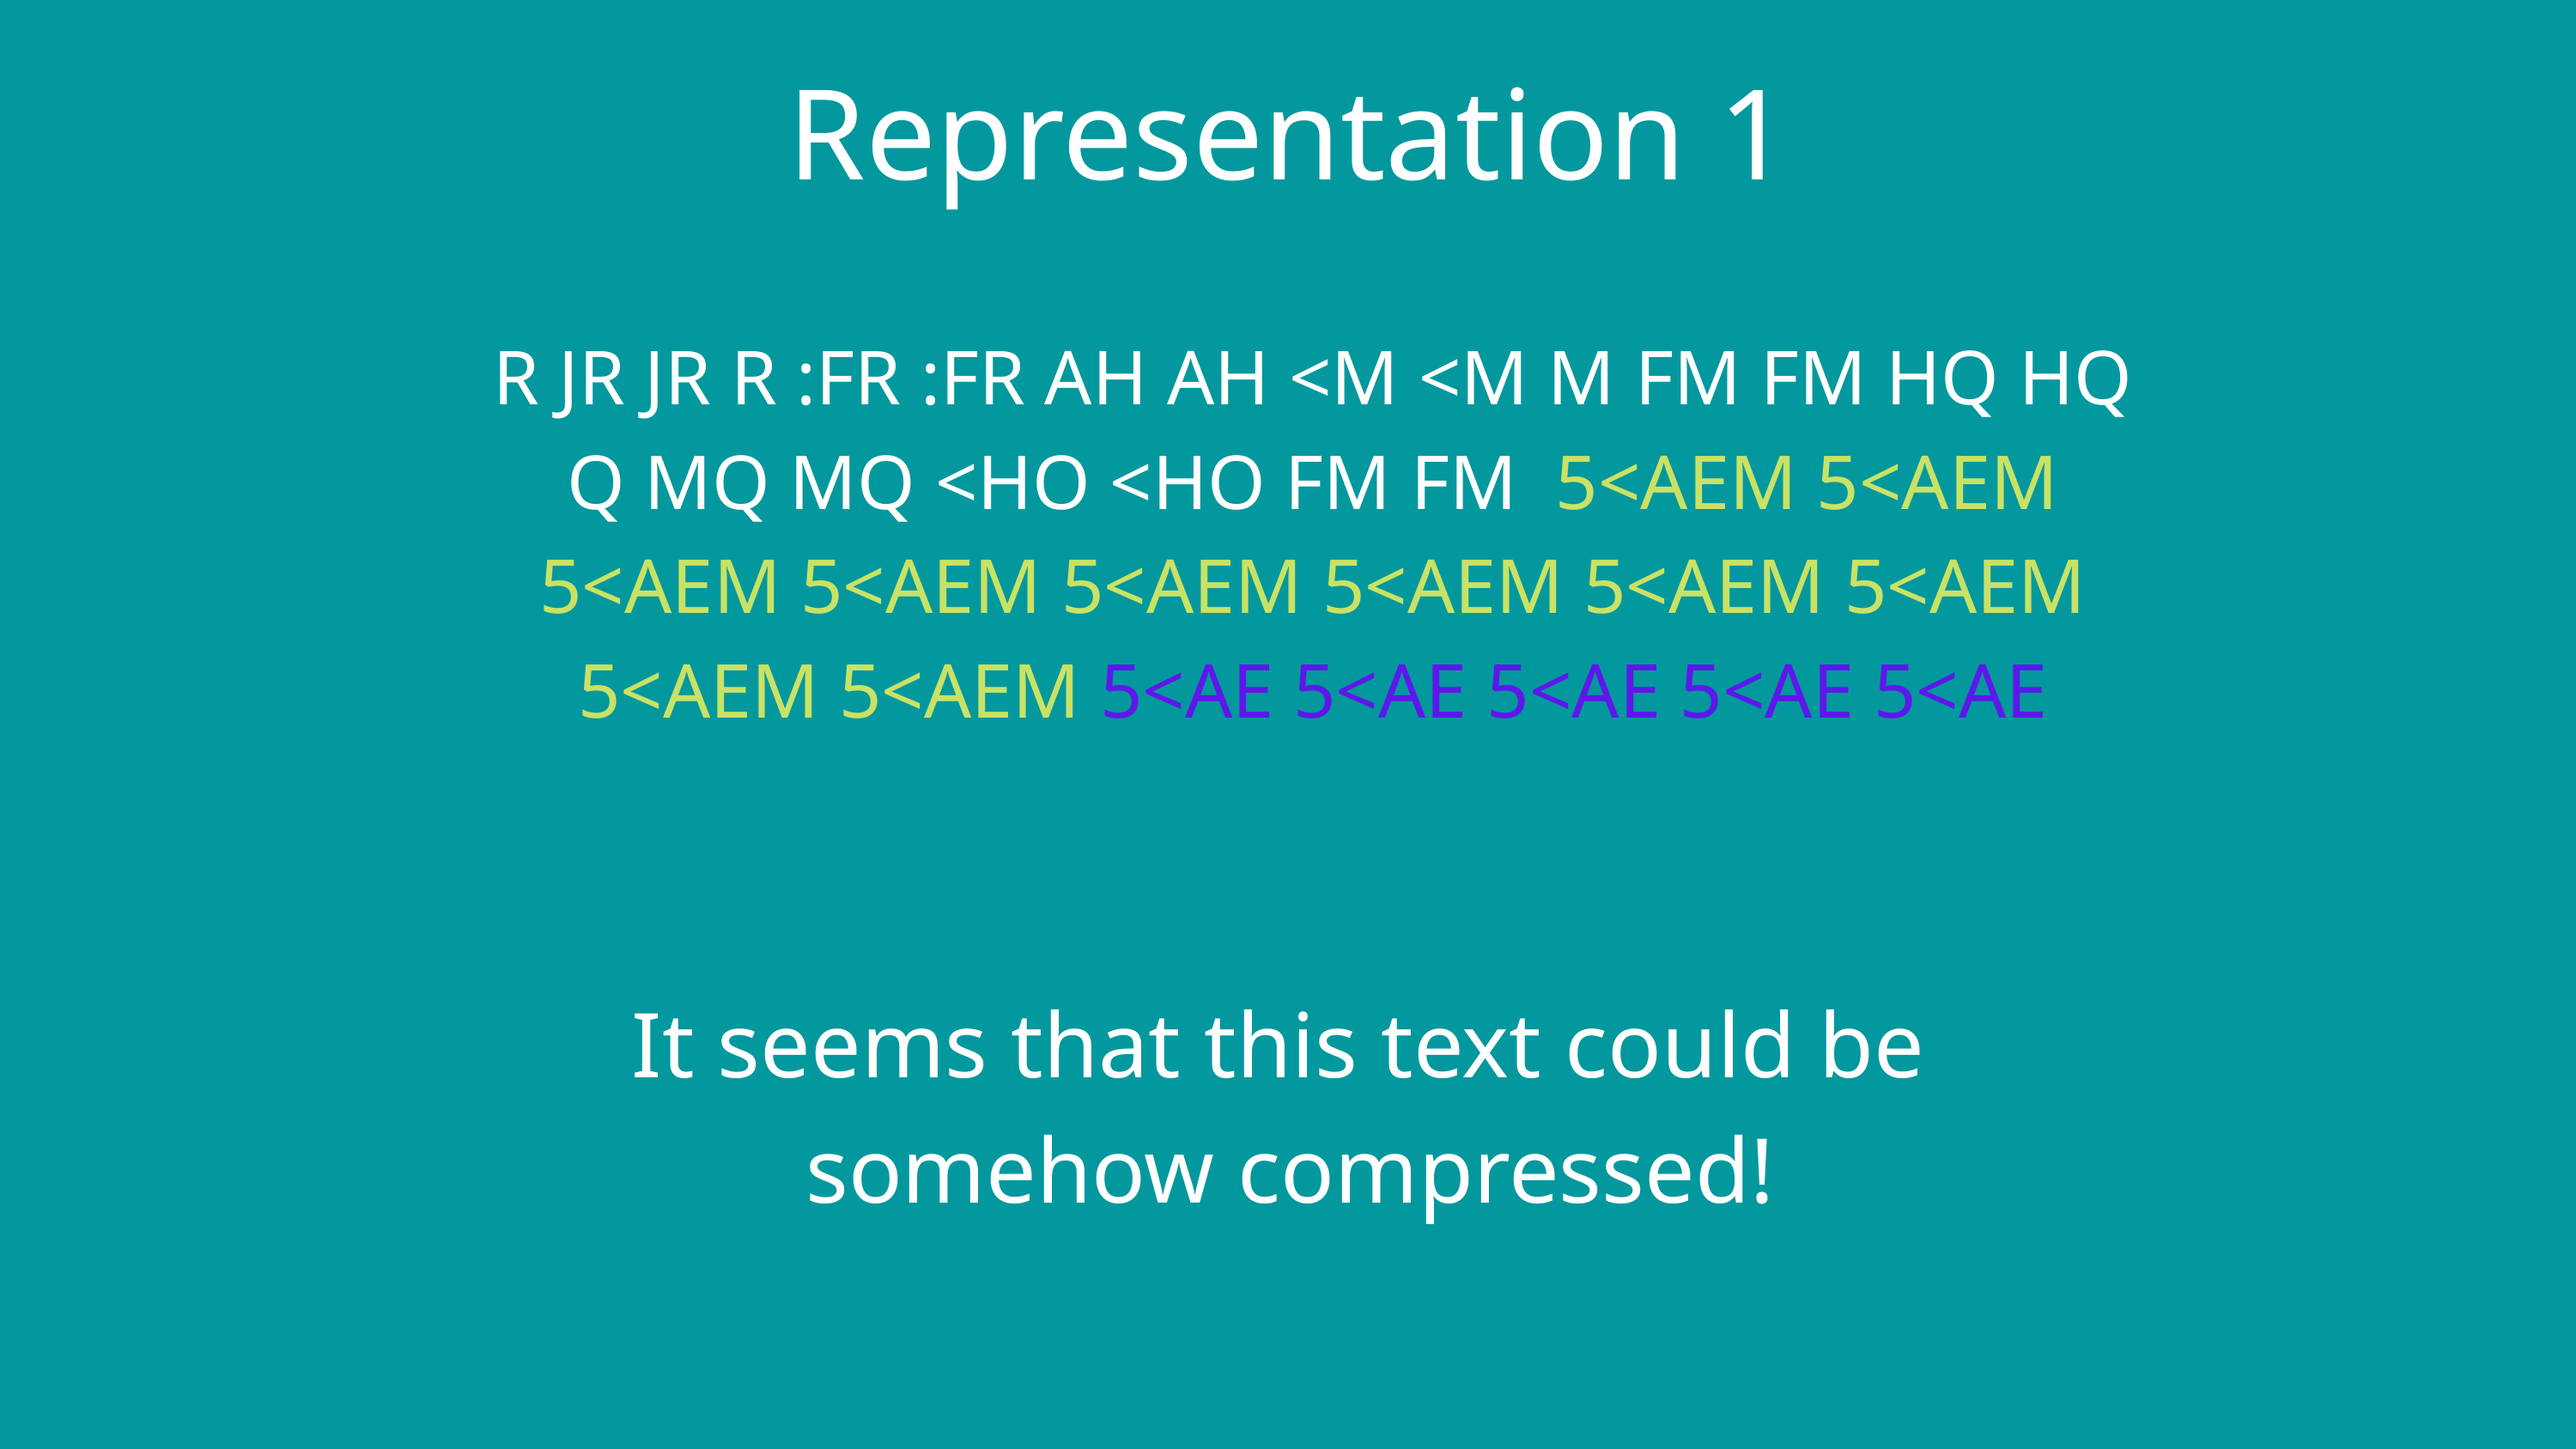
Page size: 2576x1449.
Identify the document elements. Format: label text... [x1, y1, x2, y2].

text_box It seems that this text could be somehow compressed! [433, 970, 2148, 1221]
text_box R JR JR R :FR :FR AH AH <M <M M FM FM HQ HQ Q MQ MQ <HO <HO FM FM 5<AEM 5<AEM 5<AEM 5<AEM 5<AEM 5<AEM 5<AEM 5<AEM 5<AEM 5<AEM 5<AE 5<AE 5<AE 5<AE 5<AE [478, 315, 2148, 733]
text_box Representation 1 [732, 29, 1846, 205]
